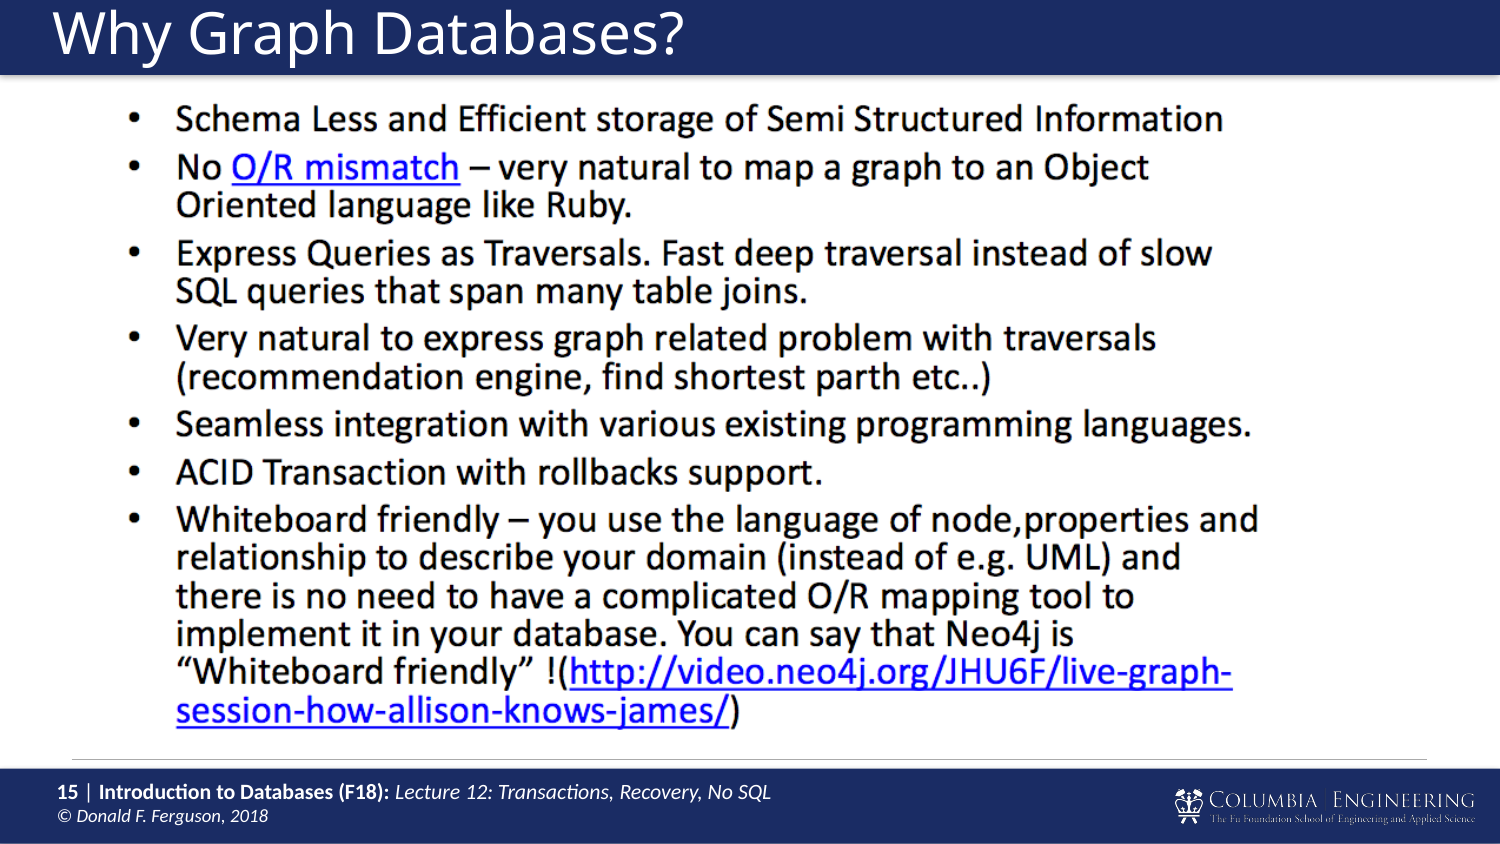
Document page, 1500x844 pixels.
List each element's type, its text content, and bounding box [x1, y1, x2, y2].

title Why Graph Databases? [37, 0, 1396, 61]
picture [112, 96, 1286, 745]
